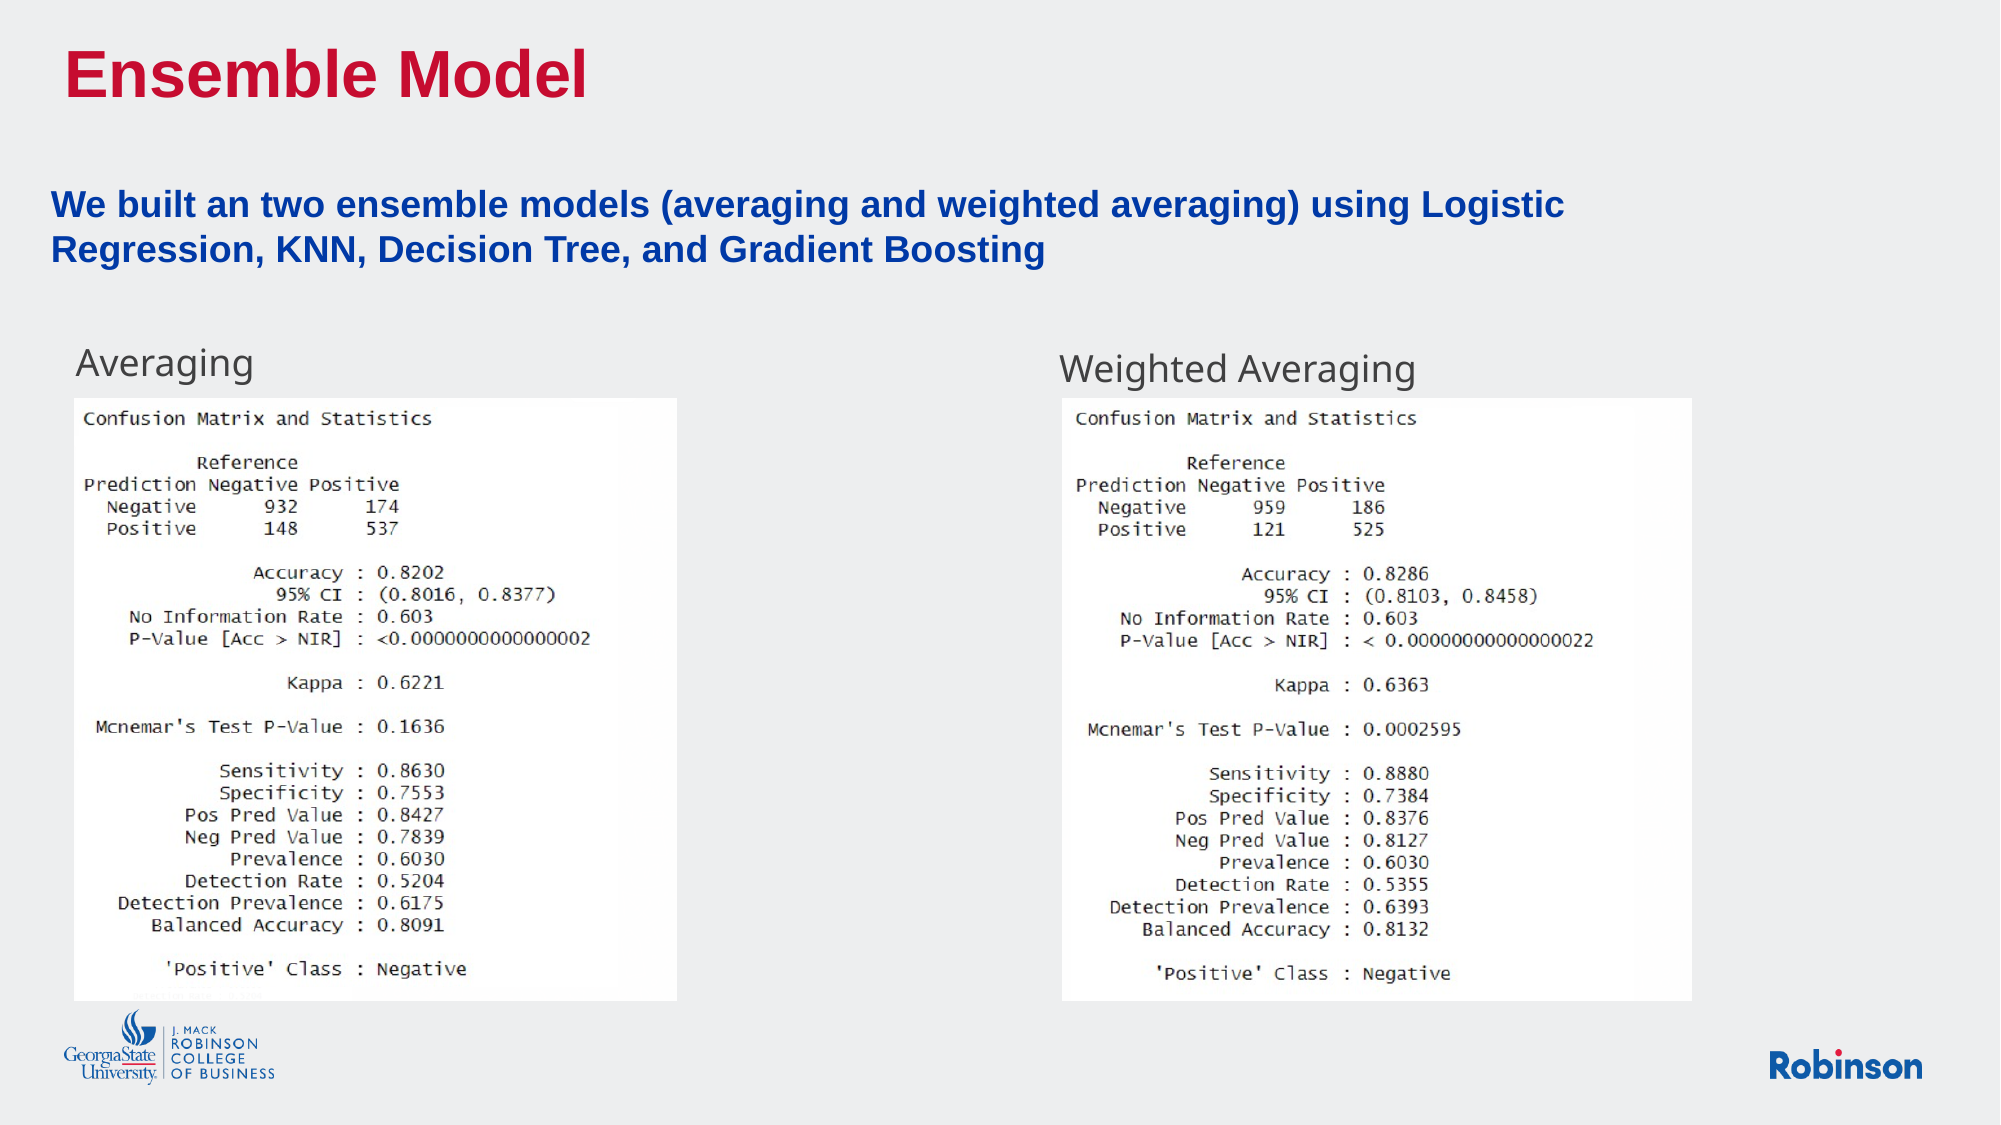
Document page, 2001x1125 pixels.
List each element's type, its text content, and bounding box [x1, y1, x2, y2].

picture [74, 398, 677, 1001]
text_box Averaging [60, 331, 691, 392]
picture [64, 1009, 274, 1085]
text_box Ensemble Model [49, 23, 1122, 119]
text_box Weighted Averaging [1044, 337, 1674, 398]
picture [1770, 1049, 1922, 1079]
picture [1061, 398, 1692, 1001]
text_box We built an two ensemble models (averaging and weighted averaging) using Logistic Regression, KNN, Decision Tree, and Gradient Boosting [36, 172, 1709, 323]
